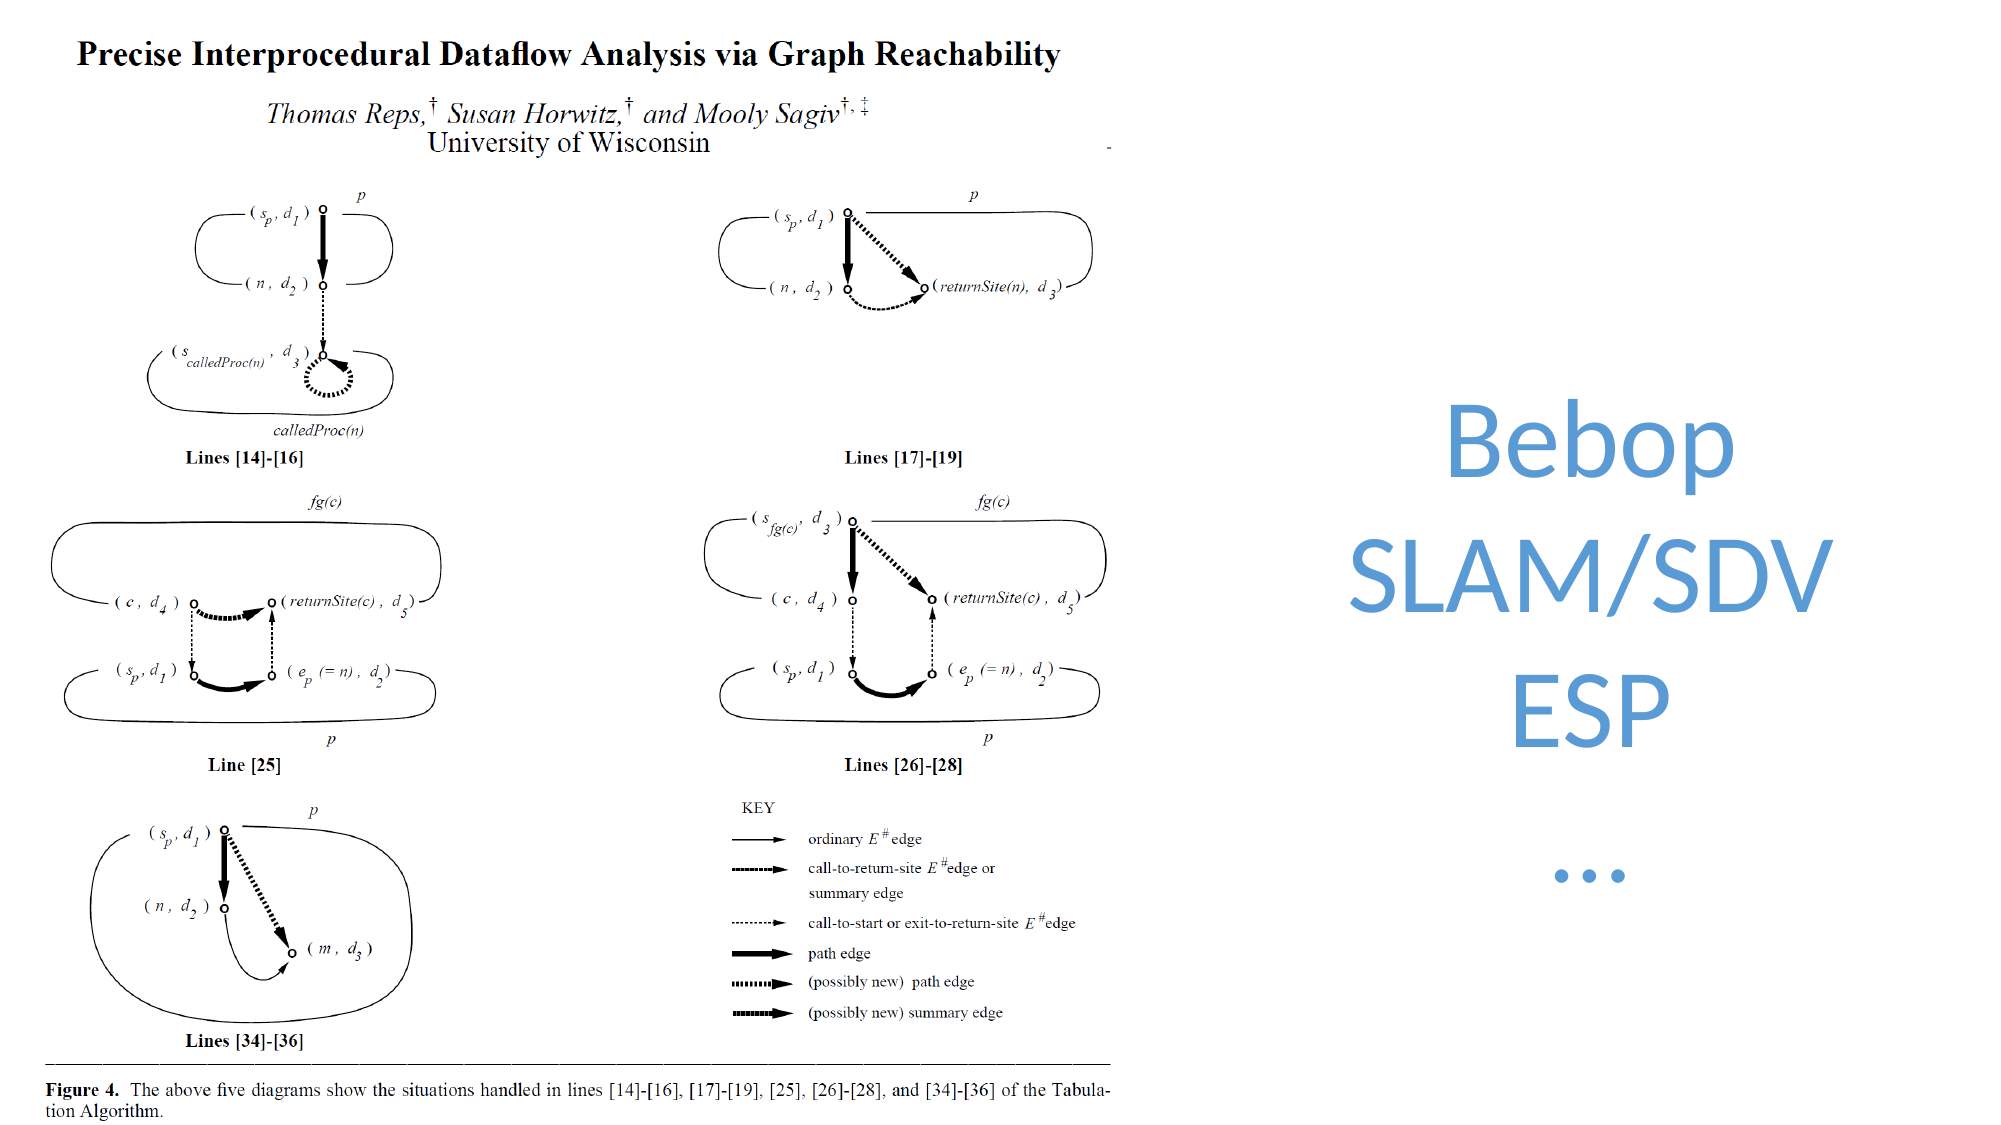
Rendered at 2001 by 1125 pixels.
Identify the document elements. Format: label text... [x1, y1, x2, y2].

picture [26, 0, 1121, 1125]
text_box Bebop SLAM/SDV ESP … [1331, 357, 1850, 912]
